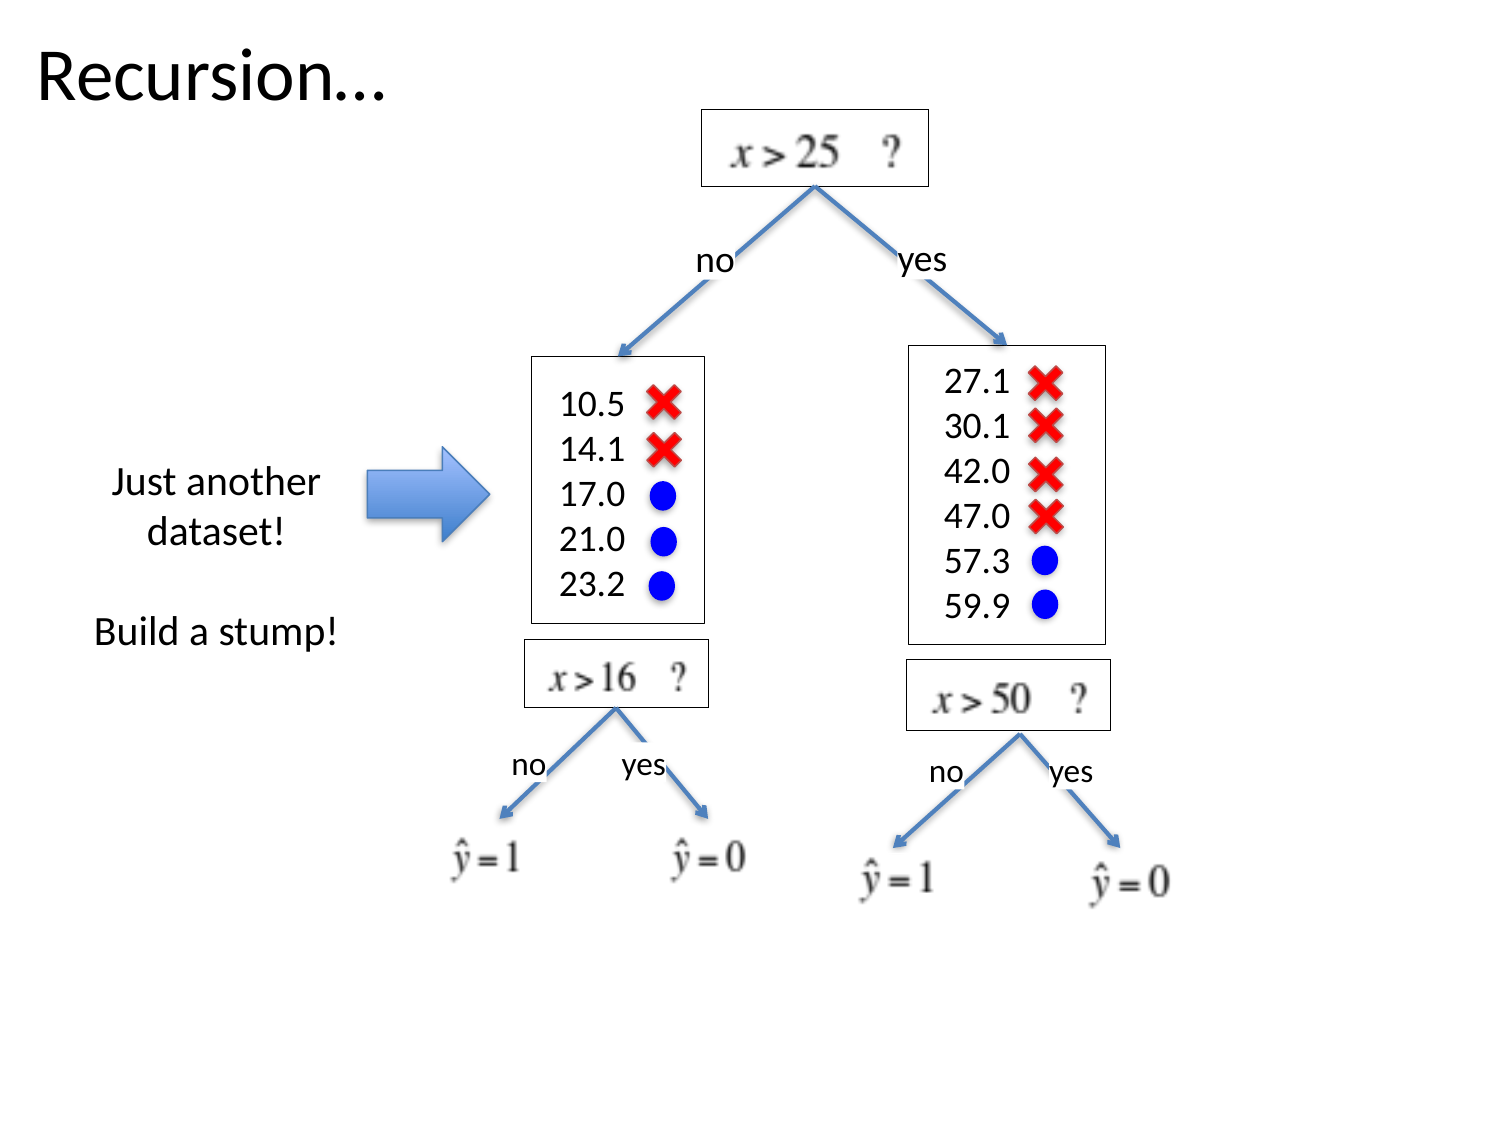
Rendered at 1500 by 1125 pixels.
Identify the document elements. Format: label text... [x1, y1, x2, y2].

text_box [531, 109, 1106, 645]
text_box [368, 446, 491, 543]
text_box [446, 638, 749, 887]
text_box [854, 659, 1174, 913]
text_box Just another dataset! Build a stump! [65, 446, 368, 662]
text_box Recursion… [21, 17, 402, 123]
